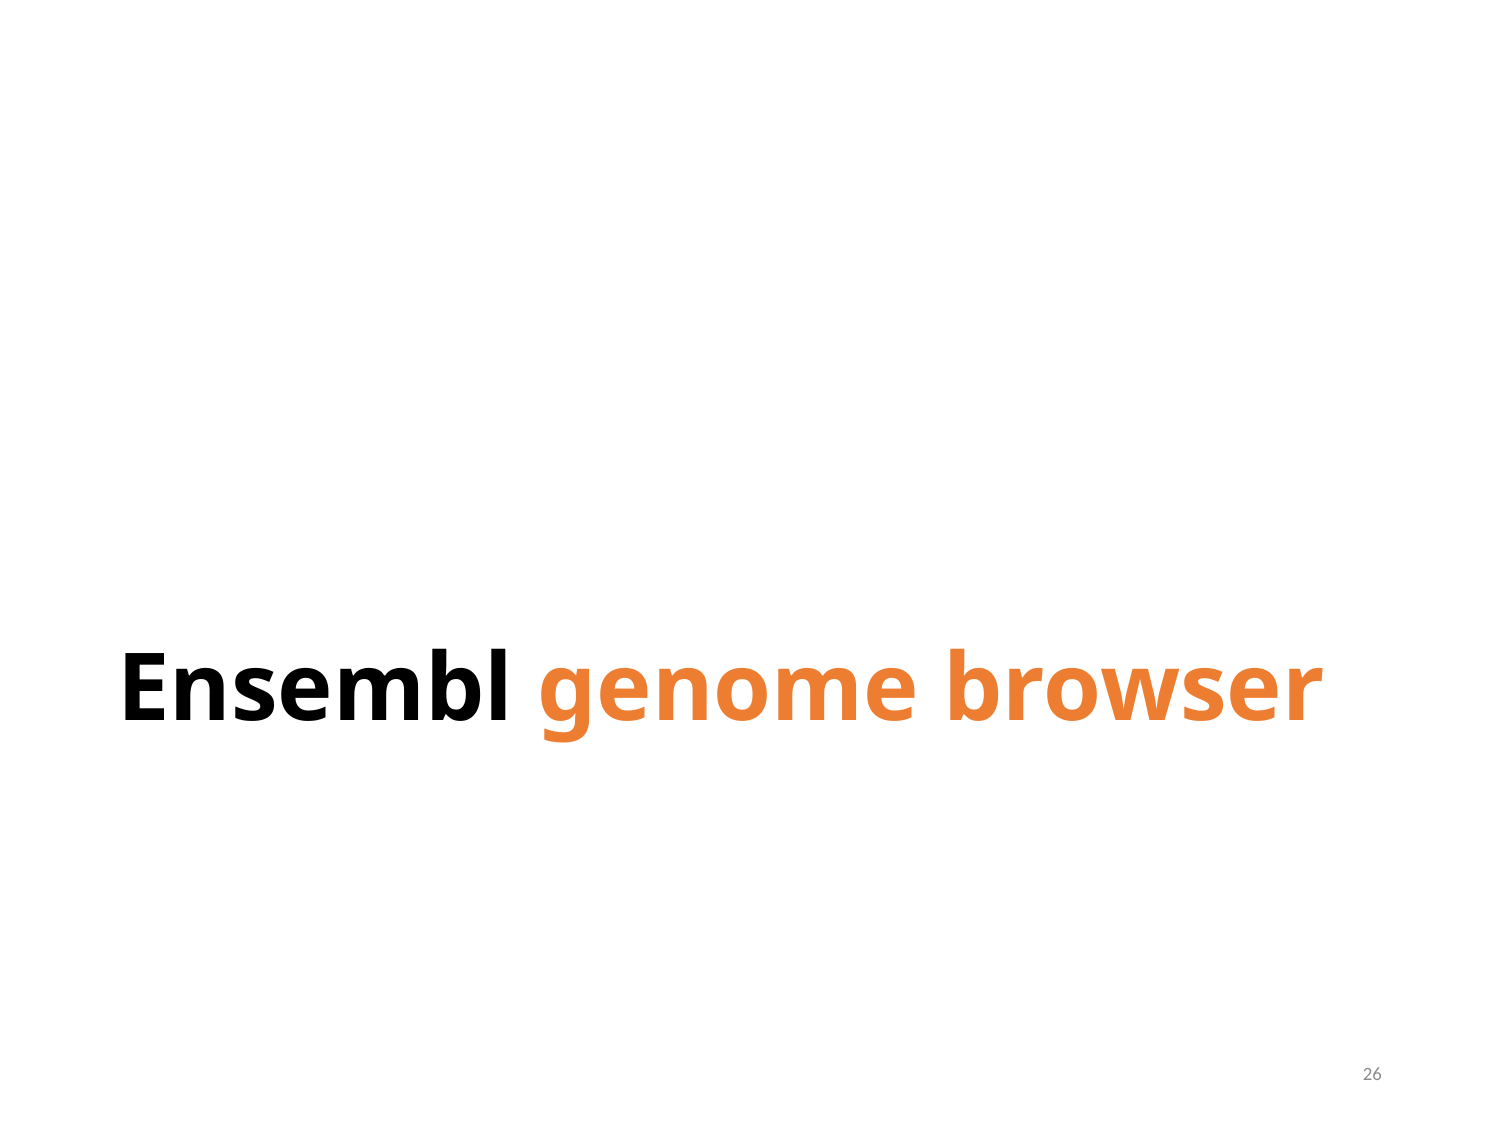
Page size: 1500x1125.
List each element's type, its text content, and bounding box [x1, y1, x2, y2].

slide_number 26 [1059, 1042, 1397, 1103]
title Ensembl genome browser [102, 280, 1397, 749]
